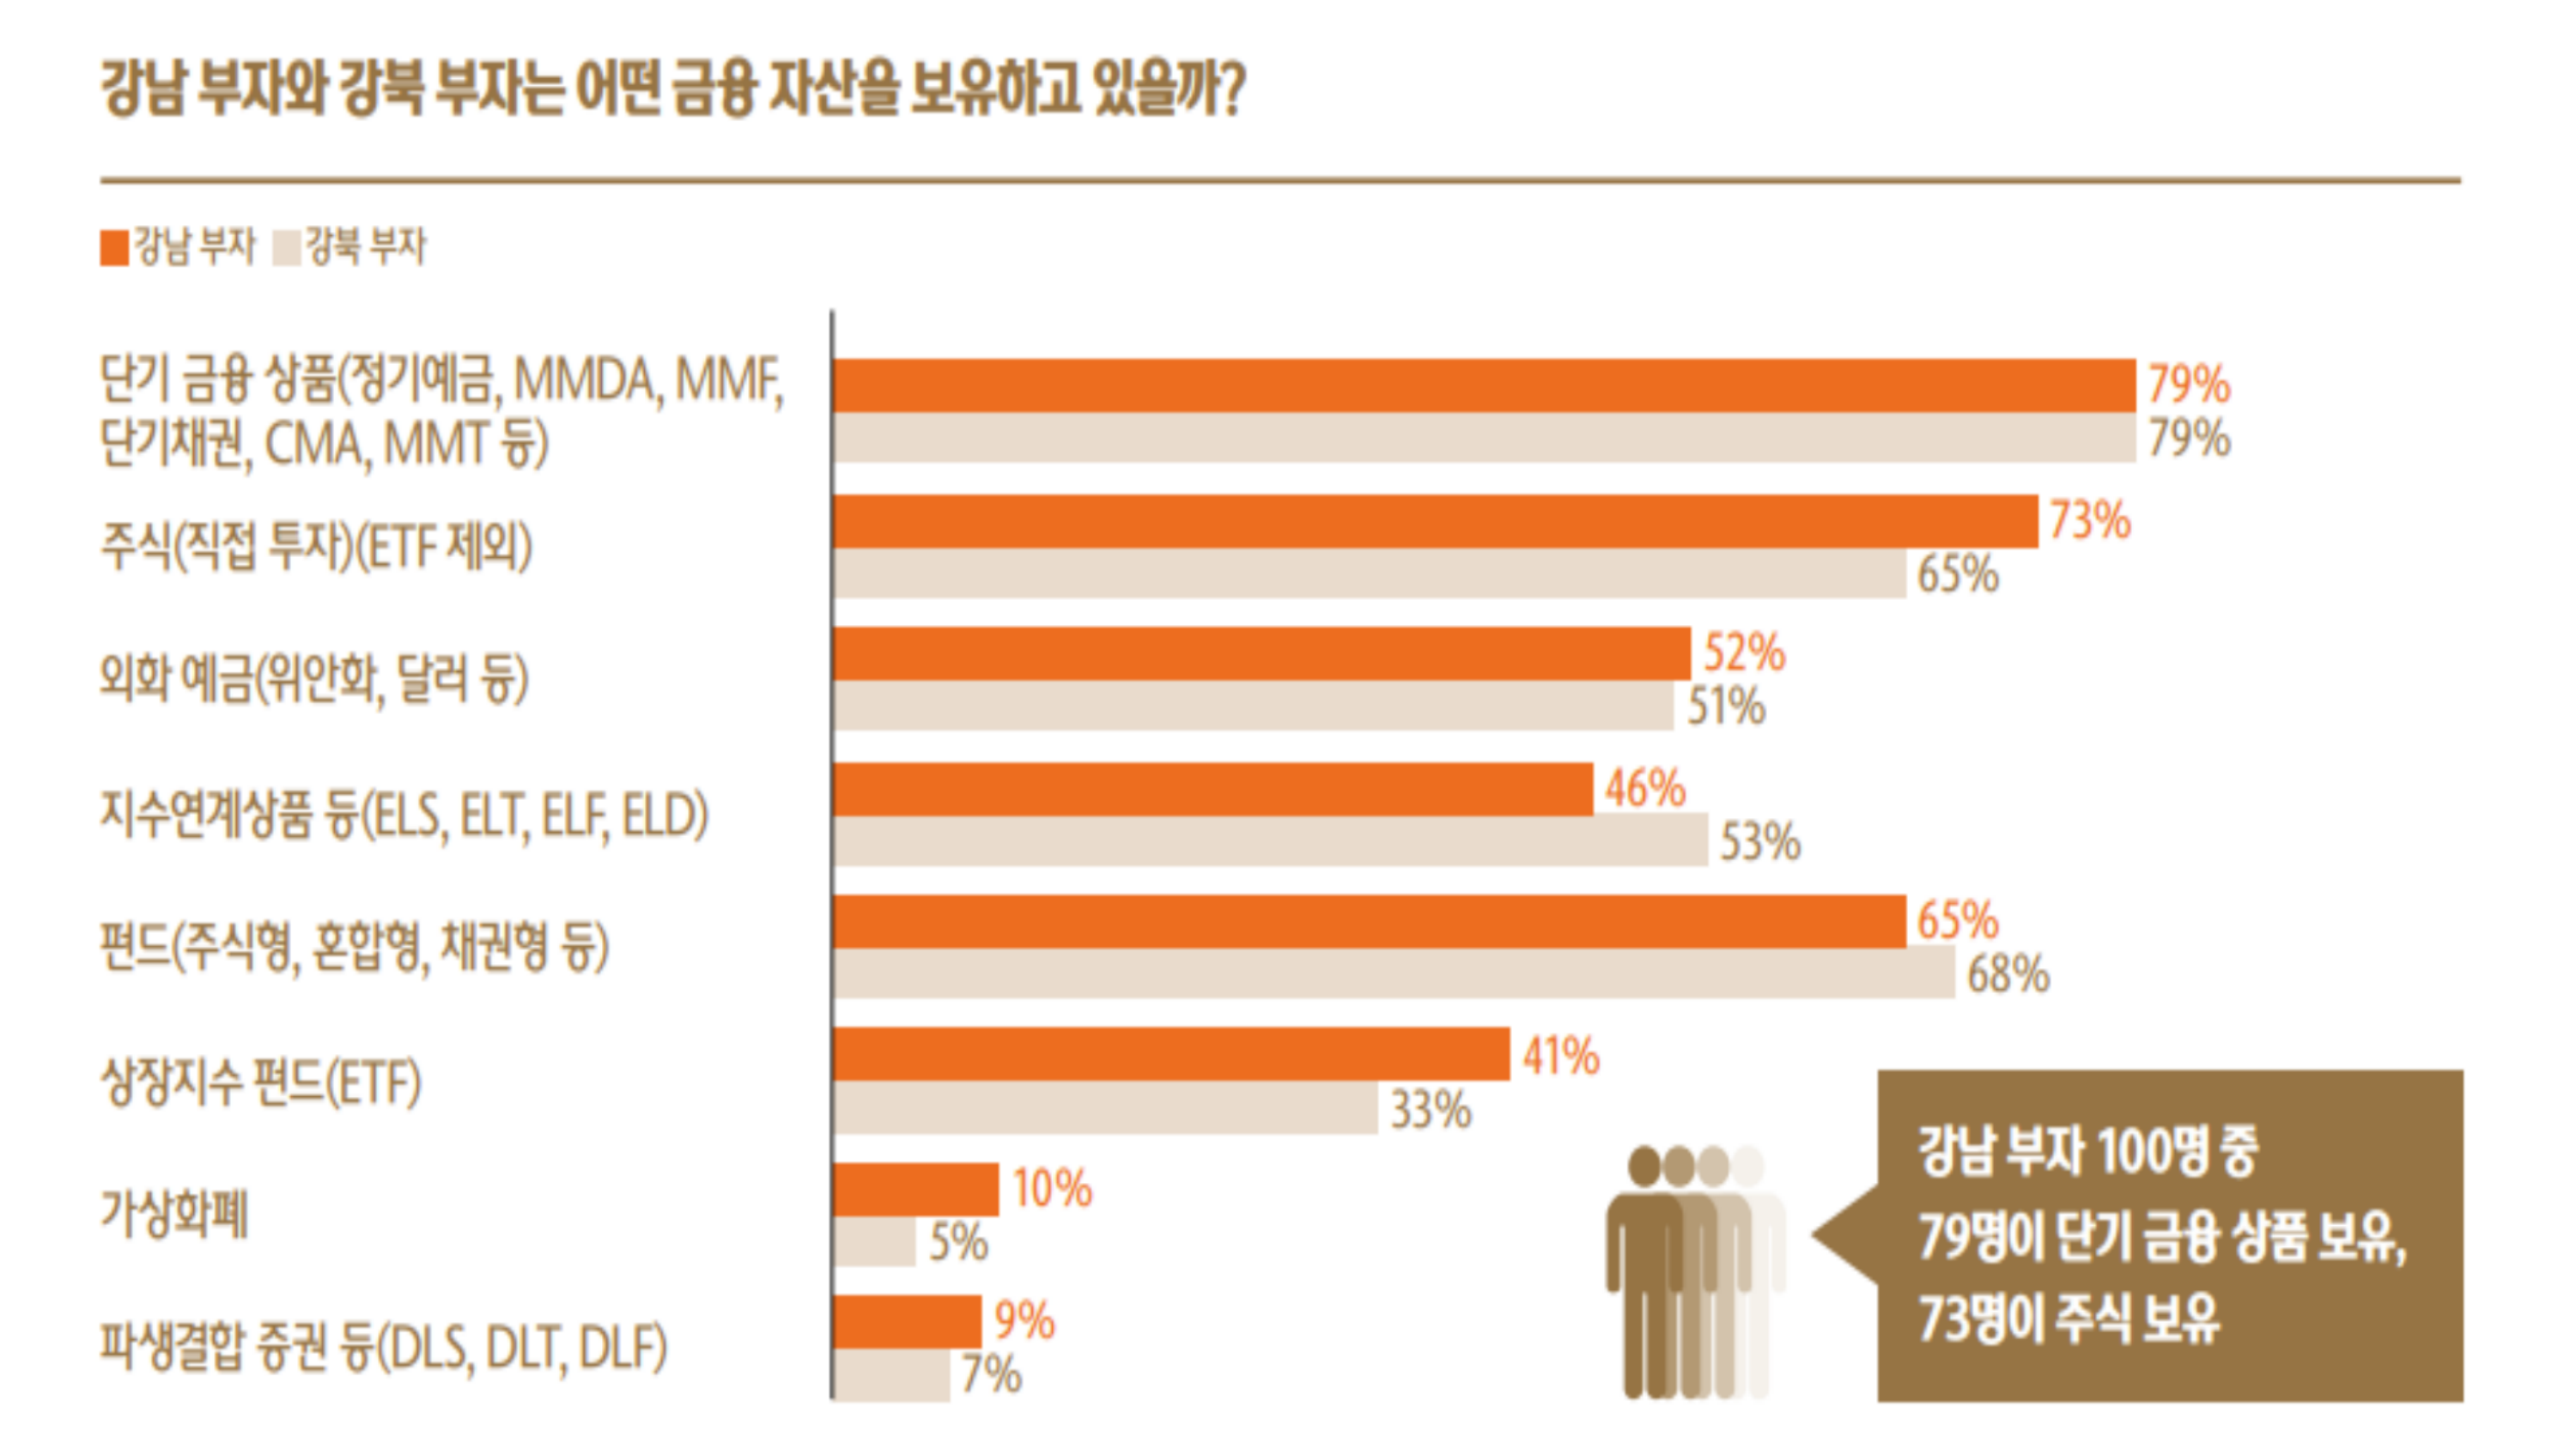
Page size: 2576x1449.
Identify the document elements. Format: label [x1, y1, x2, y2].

text_box [0, 0, 2576, 1449]
